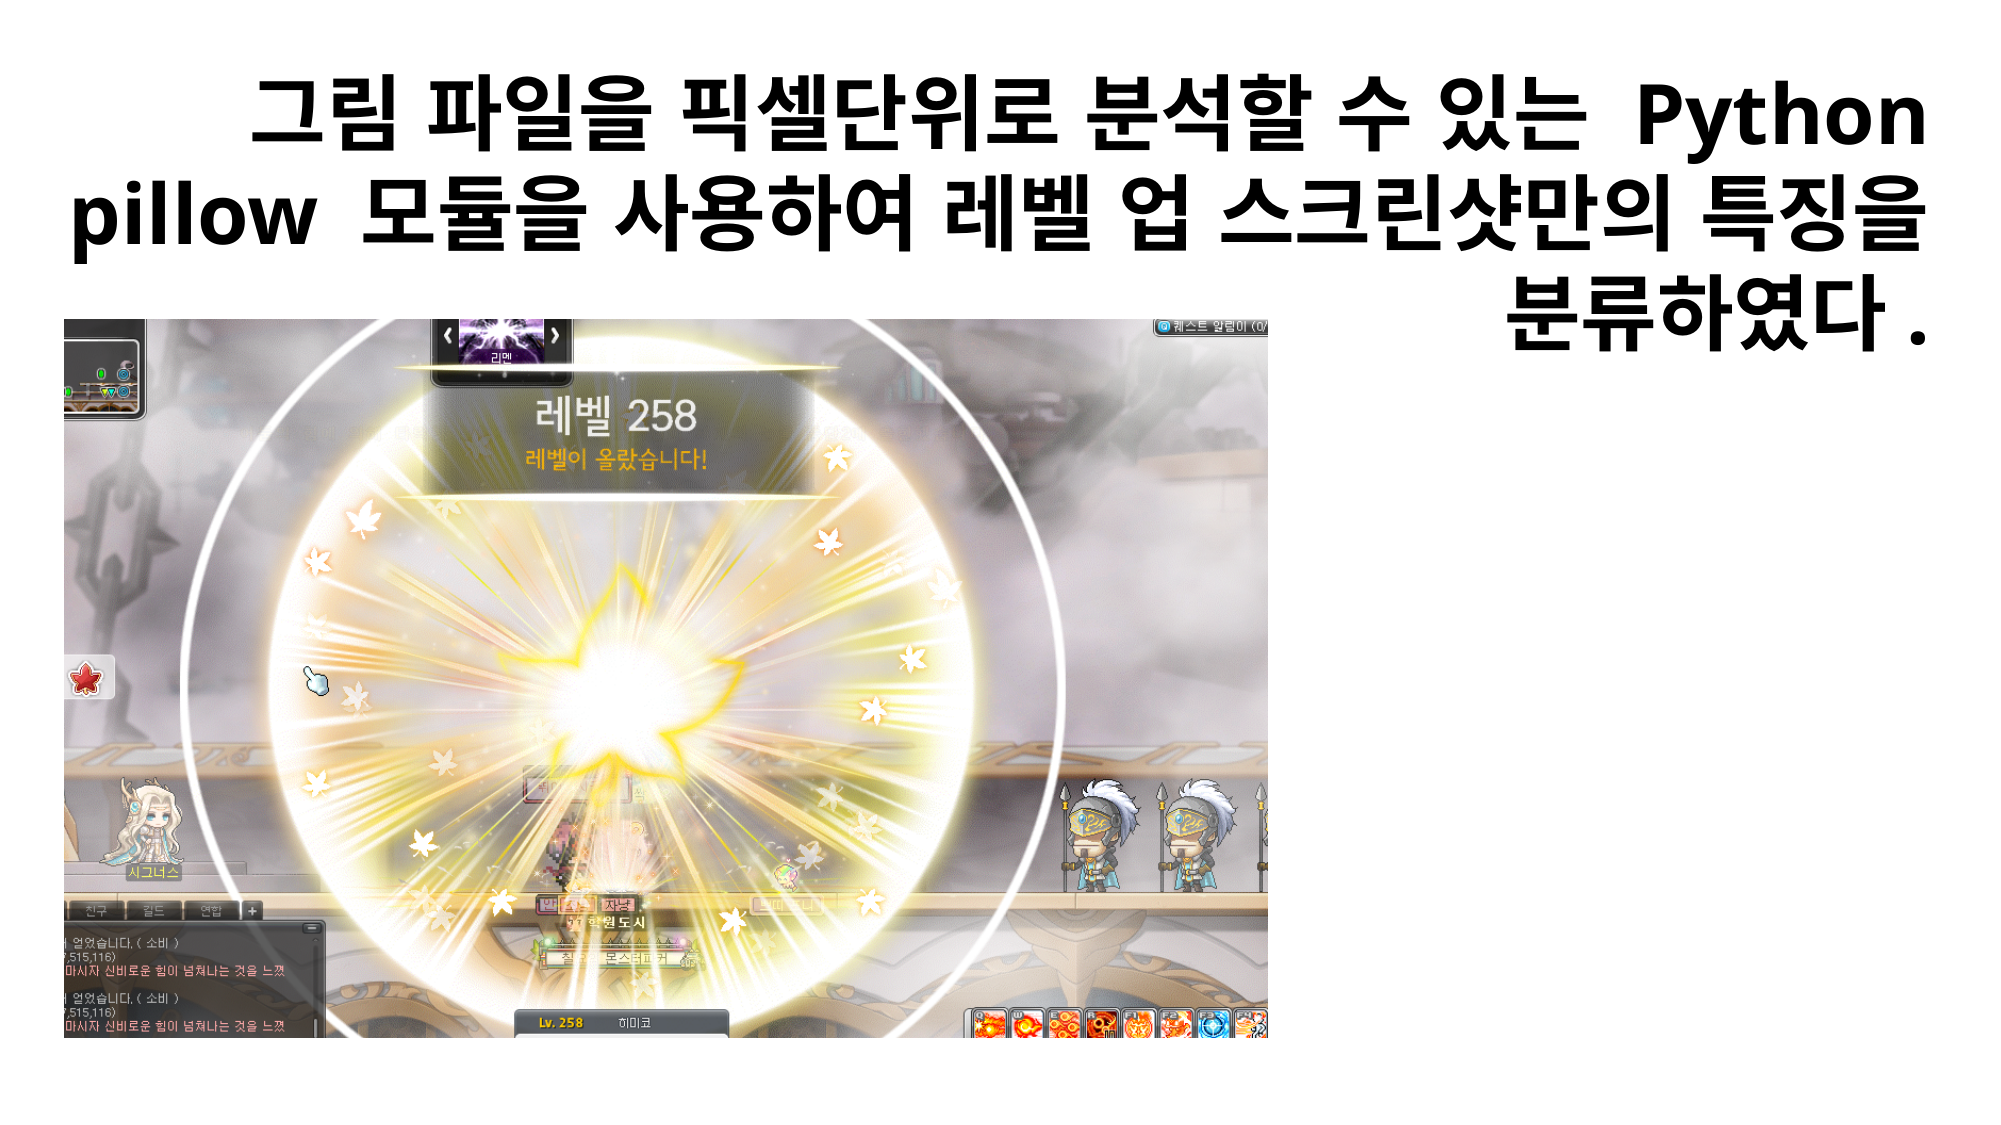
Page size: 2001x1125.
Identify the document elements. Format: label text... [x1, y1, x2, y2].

text_box 그림 파일을 픽셀단위로 분석할 수 있는 Python pillow 모듈을 사용하여 레벨 업 스크린샷만의 특징을 분류하였다. [26, 54, 1945, 369]
picture [64, 319, 1268, 1038]
